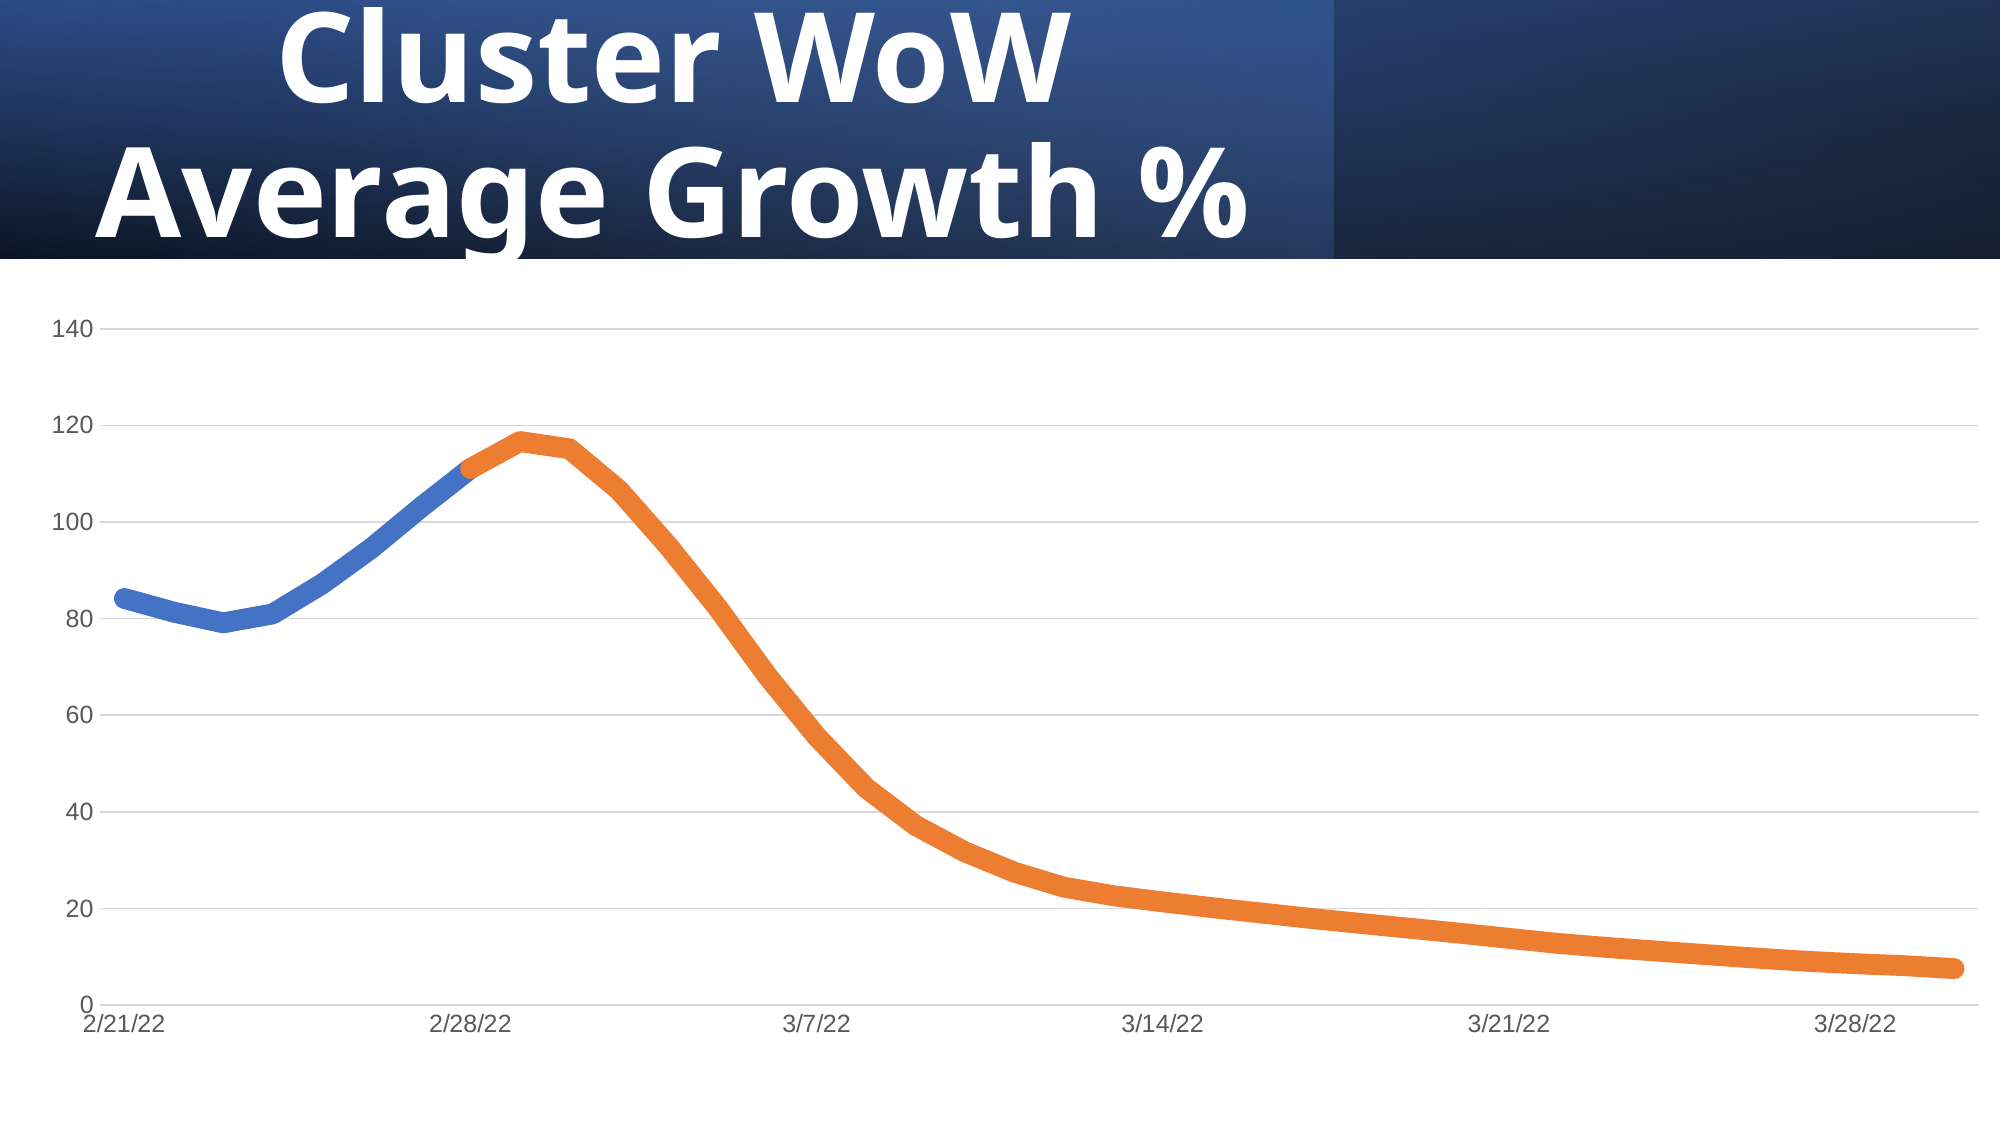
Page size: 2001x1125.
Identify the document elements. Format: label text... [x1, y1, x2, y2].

title Cluster WoW Average Growth % [0, 34, 1347, 225]
chart [0, 257, 2000, 1125]
text_box [0, 0, 2000, 257]
